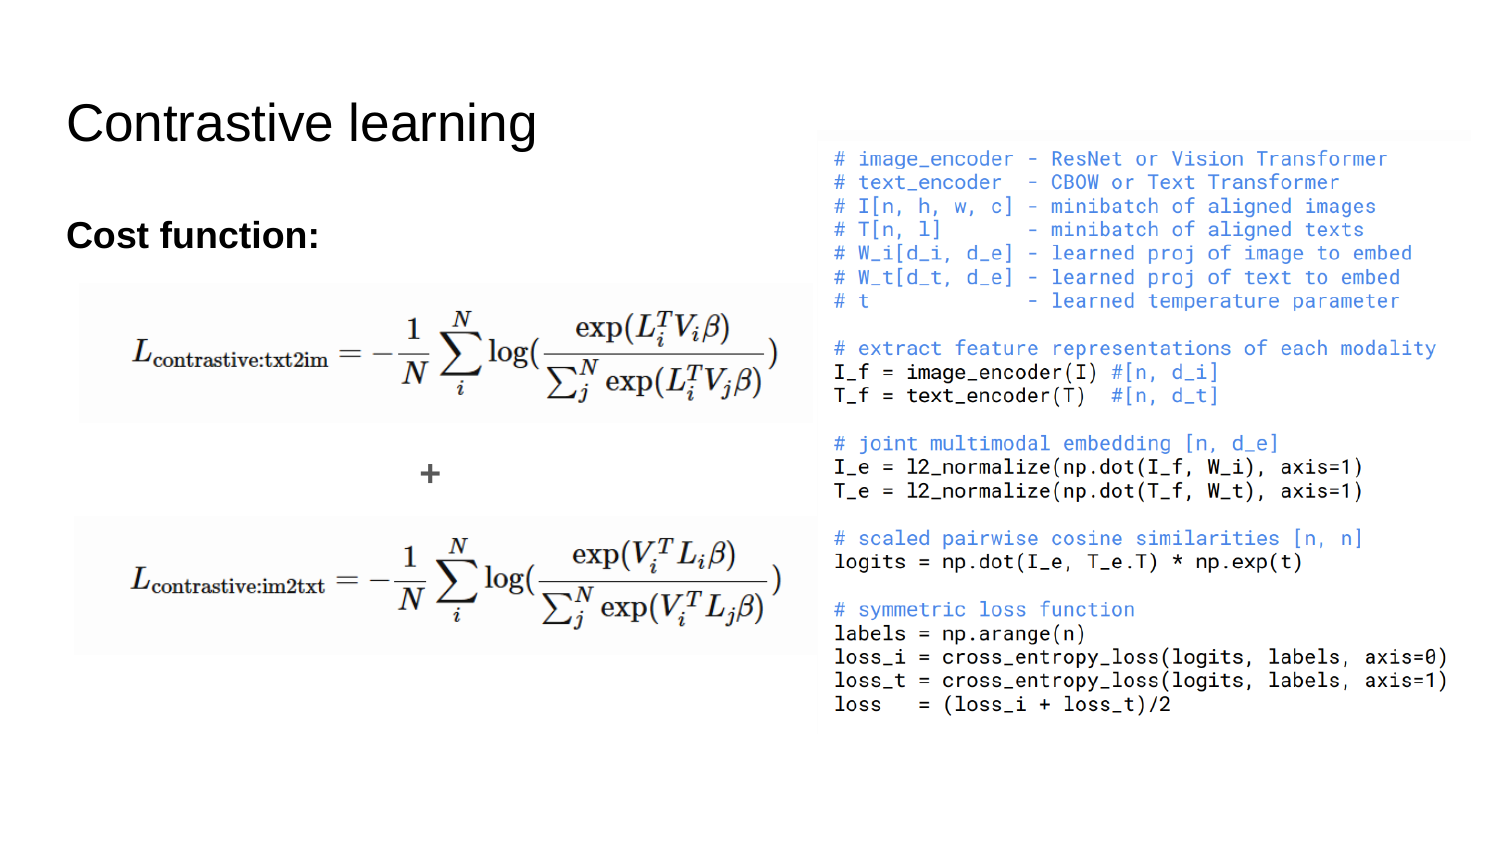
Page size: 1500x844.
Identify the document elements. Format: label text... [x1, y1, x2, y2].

text_box + [404, 433, 488, 505]
list Cost function: [51, 189, 1449, 750]
title Contrastive learning [51, 72, 1449, 167]
picture [74, 130, 1472, 734]
picture [79, 283, 813, 423]
